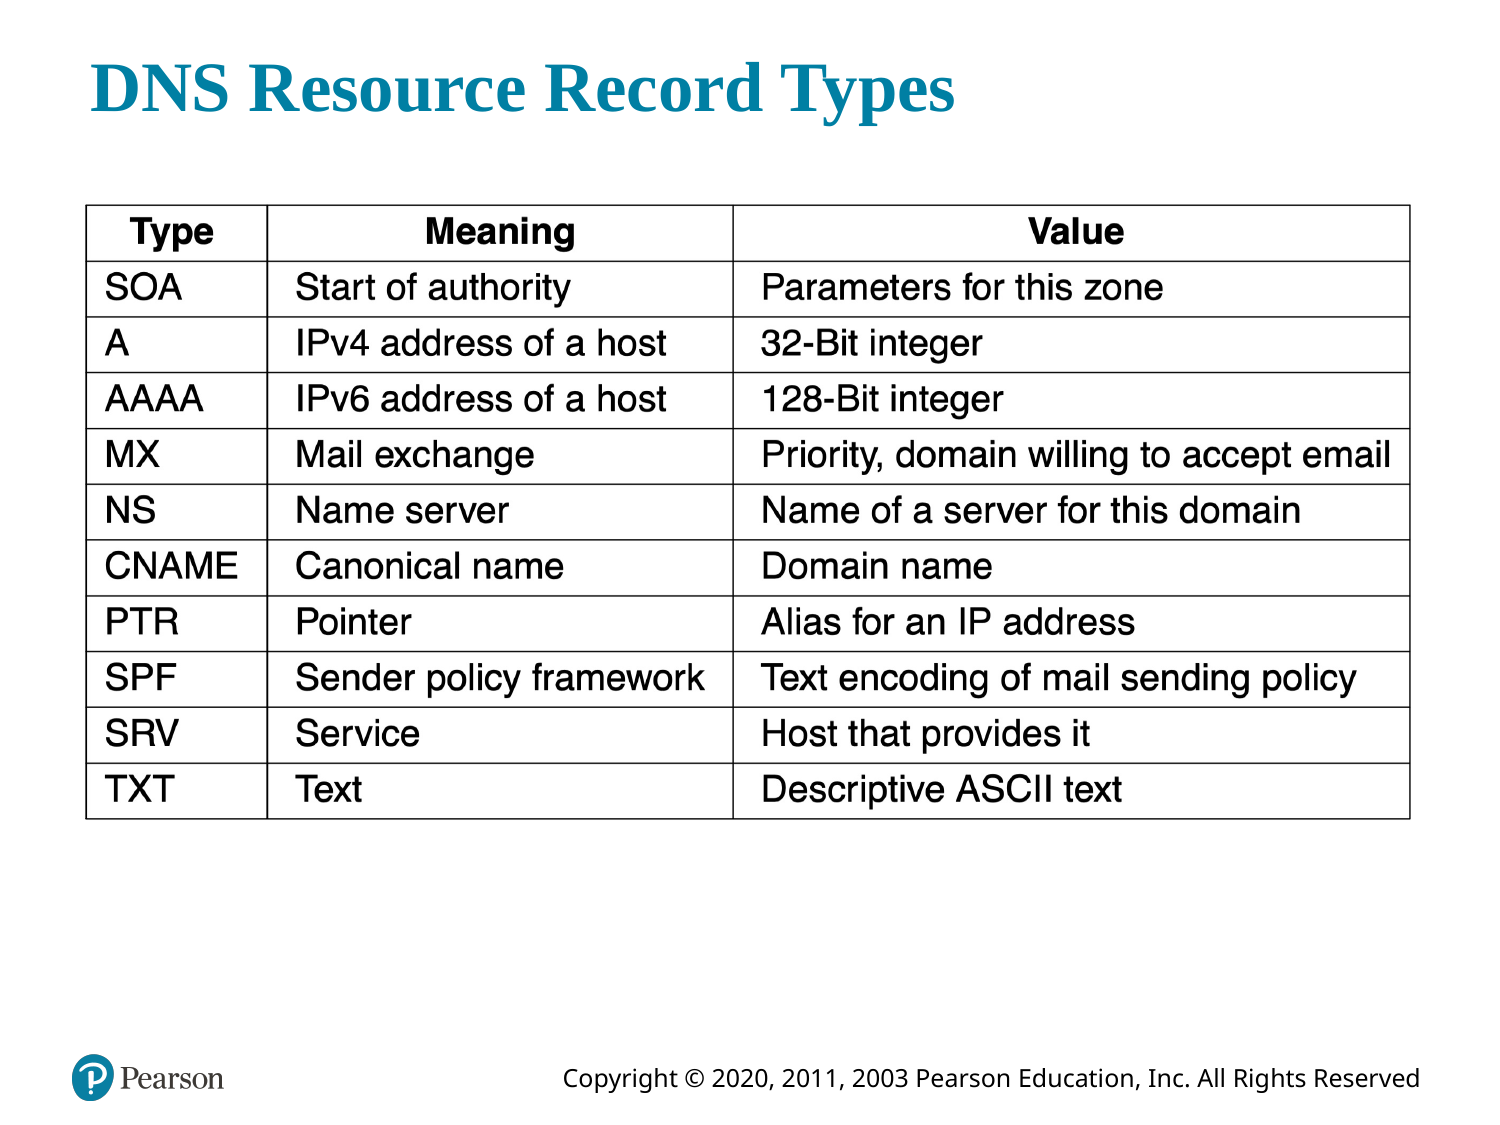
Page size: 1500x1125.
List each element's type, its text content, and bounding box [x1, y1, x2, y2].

title DNS Resource Record Types [75, 37, 1425, 142]
picture [72, 1054, 88, 1070]
picture [61, 184, 1430, 841]
picture [72, 1087, 83, 1101]
picture [80, 1063, 106, 1088]
picture [98, 1054, 224, 1101]
